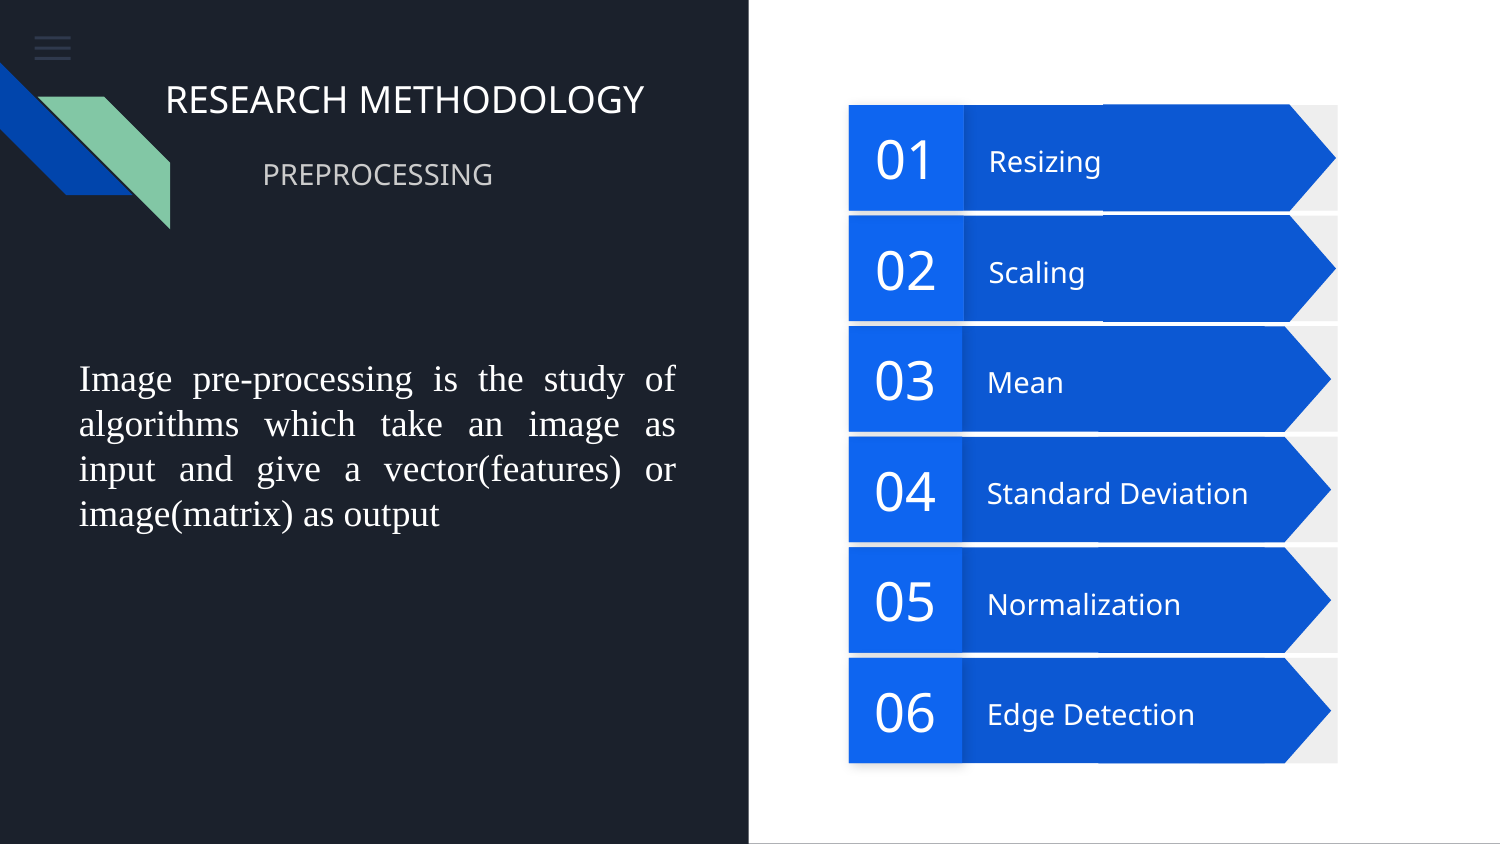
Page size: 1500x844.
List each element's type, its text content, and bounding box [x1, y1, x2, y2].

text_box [848, 550, 1338, 654]
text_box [848, 329, 1338, 432]
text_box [848, 439, 1338, 543]
title Image pre-processing is the study of algorithms which take an image as input and give a vector(features) or image(matrix) as output [63, 338, 693, 634]
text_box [848, 657, 1338, 764]
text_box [848, 218, 1338, 322]
title RESEARCH METHODOLOGY PREPROCESSING [149, 60, 1305, 211]
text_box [848, 104, 1338, 211]
